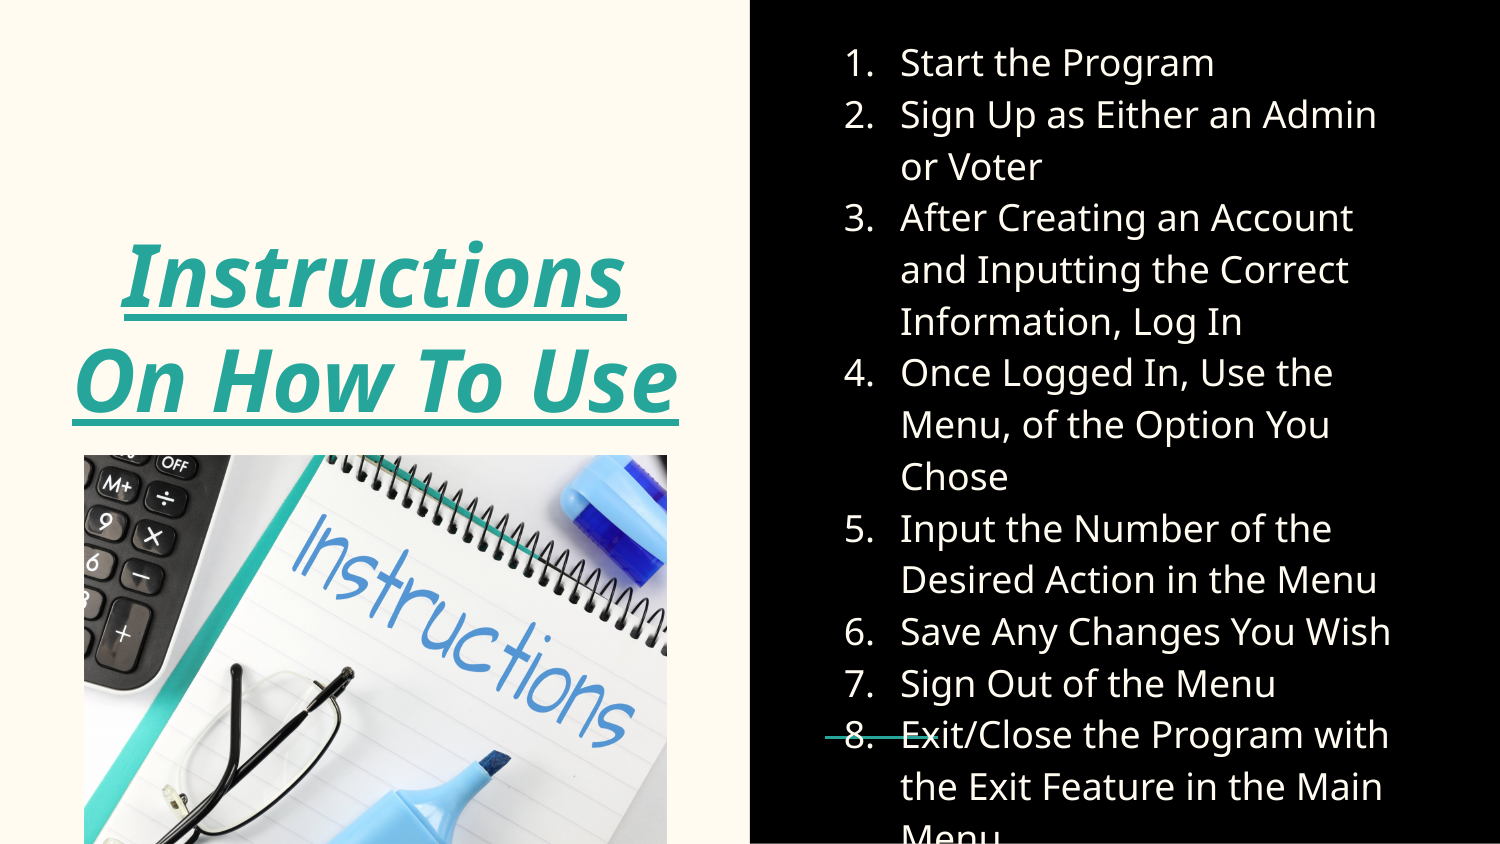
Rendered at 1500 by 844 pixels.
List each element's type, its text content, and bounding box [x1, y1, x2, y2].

picture [84, 455, 667, 844]
title Instructions On How To Use [43, 226, 708, 446]
list Start the Program Sign Up as Either an Admin or Voter After Creating an Account and Inputting the Correct Information, Log In Once Logged In, Use the Menu, of the Option You Chose Input the Number of the Desired Action in the Menu Save Any Changes You Wish Sign Out of the Menu Exit/Close the Program with the Exit Feature in the Main Menu [810, 143, 1440, 750]
